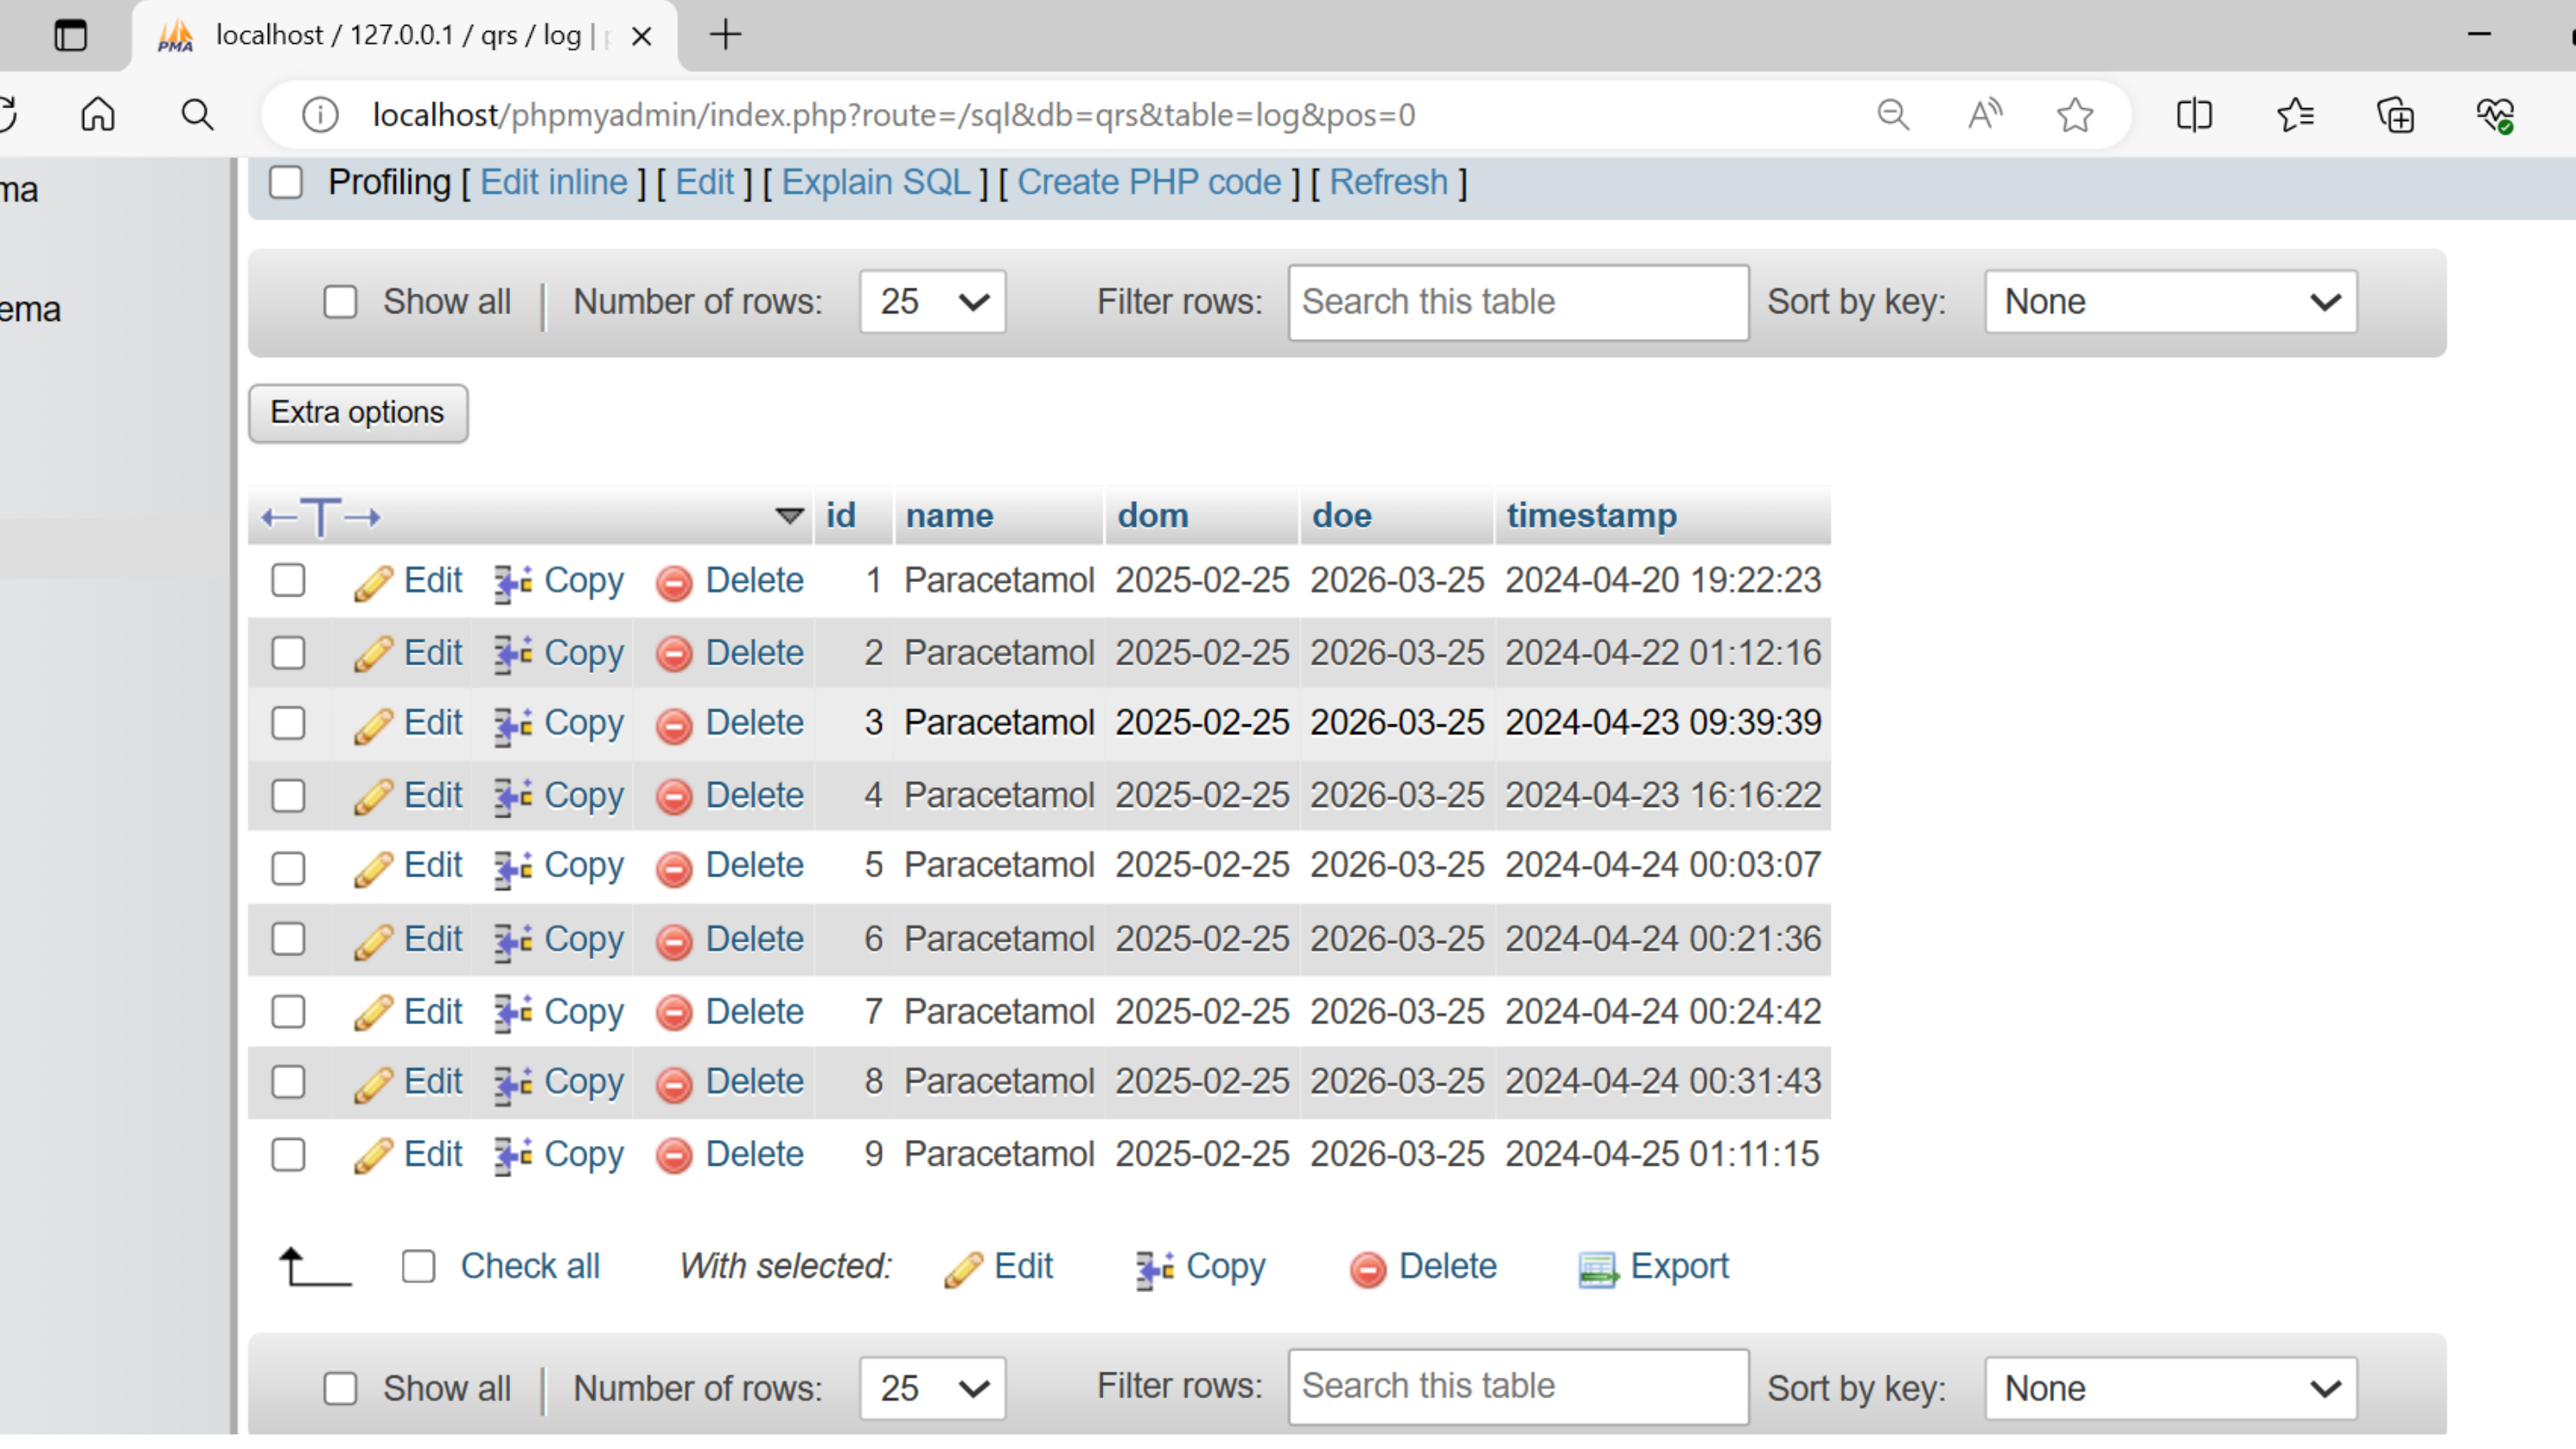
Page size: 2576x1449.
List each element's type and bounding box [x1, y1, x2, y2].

text_box [0, 0, 2576, 1434]
